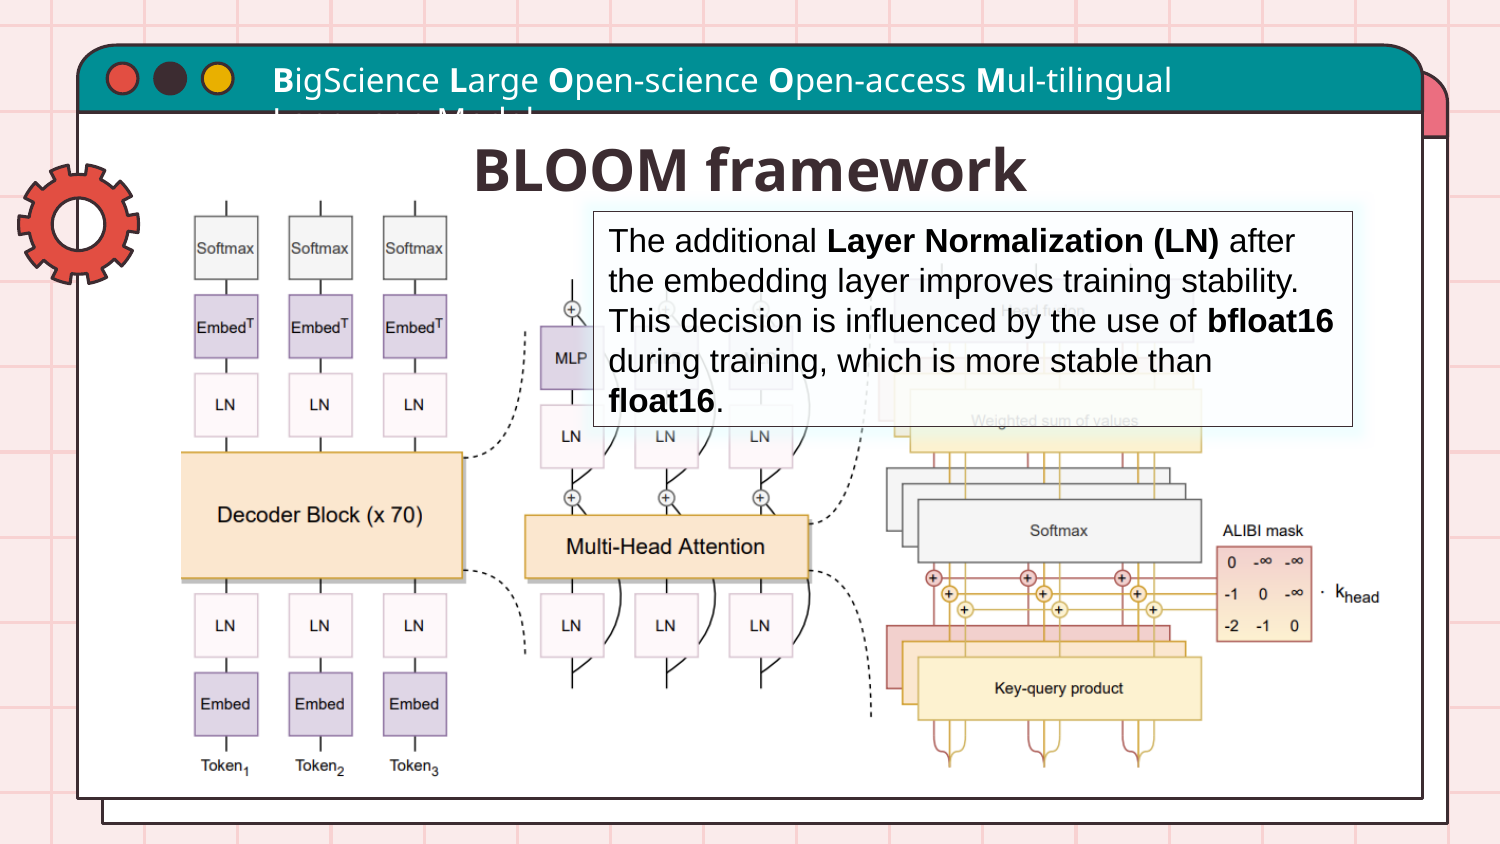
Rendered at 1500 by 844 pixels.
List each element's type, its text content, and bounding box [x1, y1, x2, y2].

title BLOOM framework [147, 117, 1353, 212]
picture [181, 183, 1392, 793]
text_box [18, 164, 139, 284]
text_box BigScience Large Open-science Open-access Mul-tilingual Language Model [257, 51, 1316, 146]
